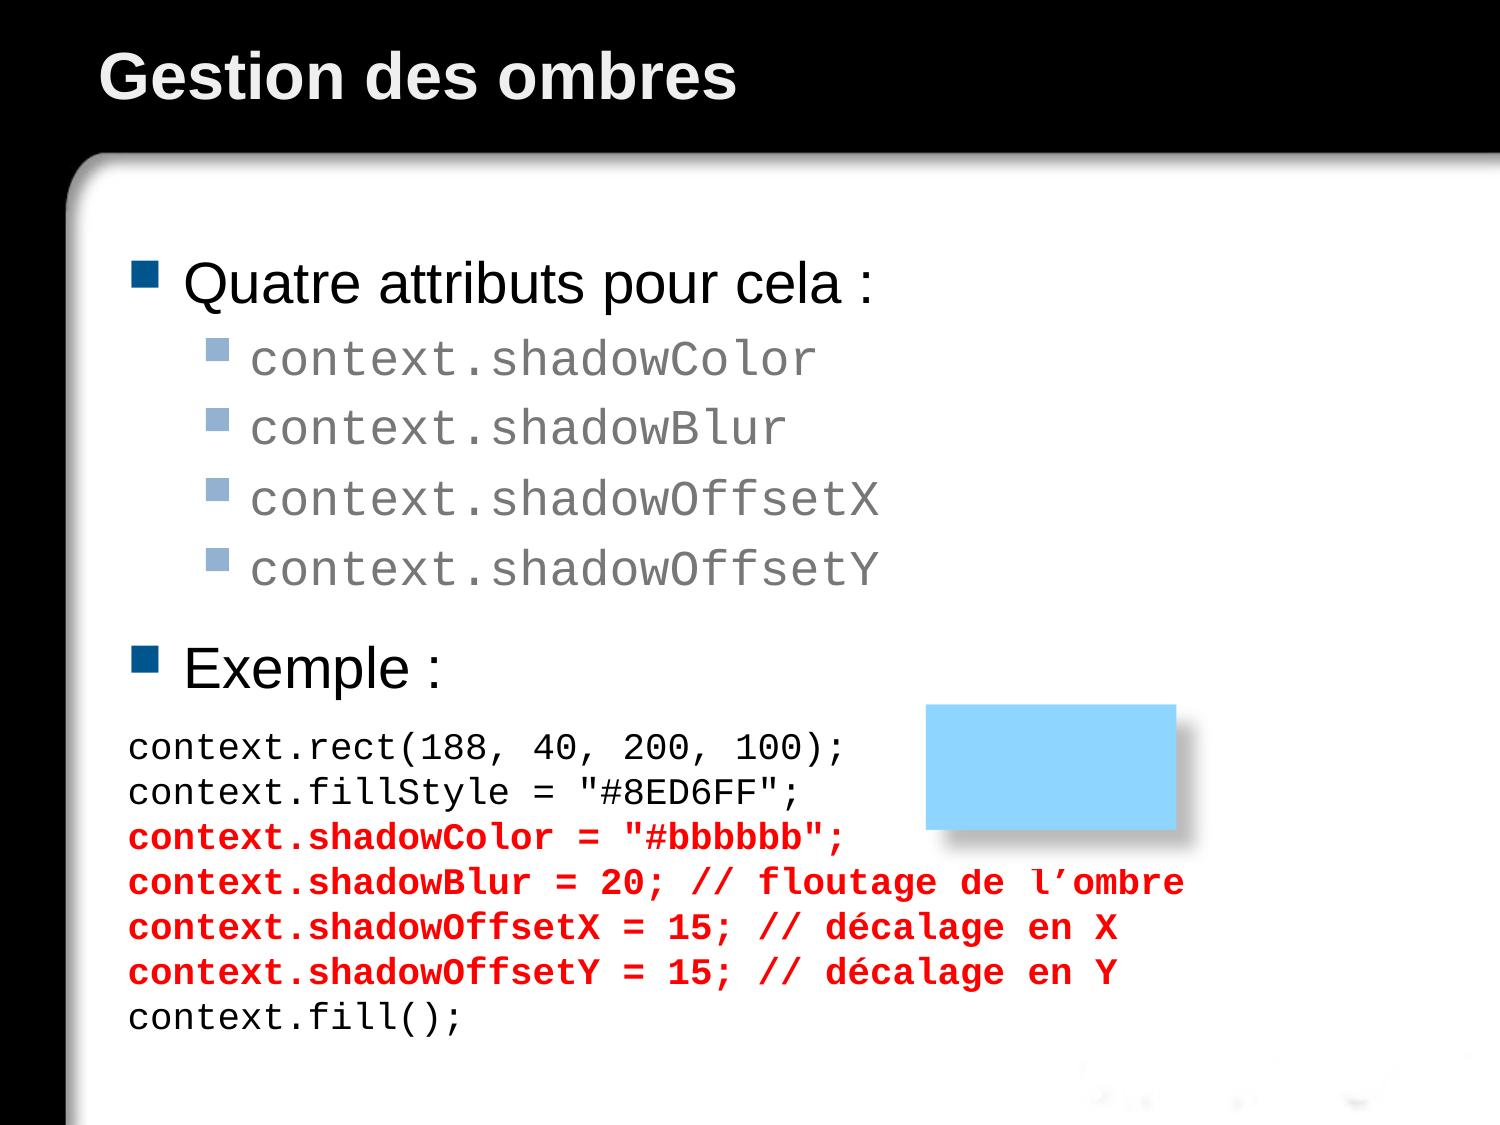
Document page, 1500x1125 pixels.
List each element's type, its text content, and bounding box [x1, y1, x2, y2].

picture [0, 0, 1500, 1125]
list Quatre attributs pour cela : context.shadowColor context.shadowBlur context.shadowOffsetX context.shadowOffsetY Exemple : context.rect(188, 40, 200, 100); context.fillStyle = "#8ED6FF"; context.shadowColor = "#bbbbbb"; context.shadowBlur = 20; // floutage de l’ombre context.shadowOffsetX = 15; // décalage en X context.shadowOffsetY = 15; // décalage en Y context.fill(); [112, 237, 1426, 1013]
title Gestion des ombres [83, 28, 1472, 117]
